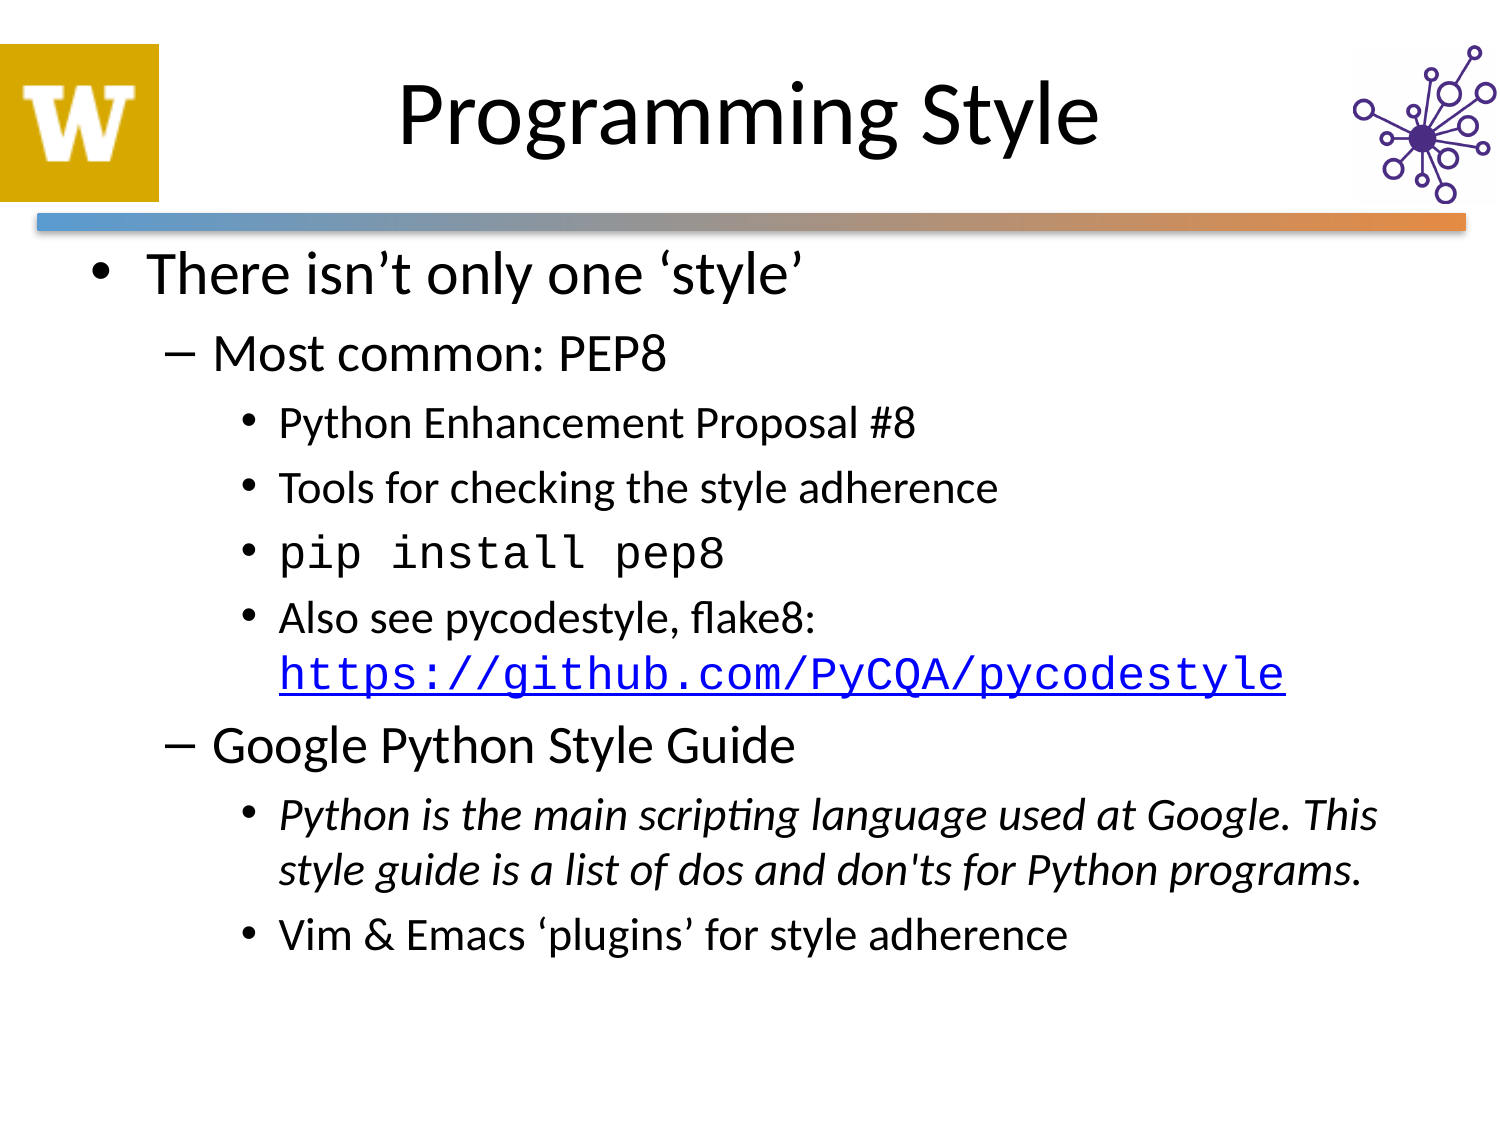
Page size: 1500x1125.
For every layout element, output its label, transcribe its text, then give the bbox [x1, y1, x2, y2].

list There isn’t only one ‘style’ Most common: PEP8 Python Enhancement Proposal #8 Tools for checking the style adherence pip install pep8 Also see pycodestyle, flake8: https://github.com/PyCQA/pycodestyle Google Python Style Guide Python is the main scripting language used at Google. This style guide is a list of dos and don'ts for Python programs. Vim & Emacs ‘plugins’ for style adherence [75, 224, 1425, 975]
picture [0, 44, 159, 202]
picture [1425, 45, 1497, 204]
title Programming Style [75, 45, 1425, 224]
